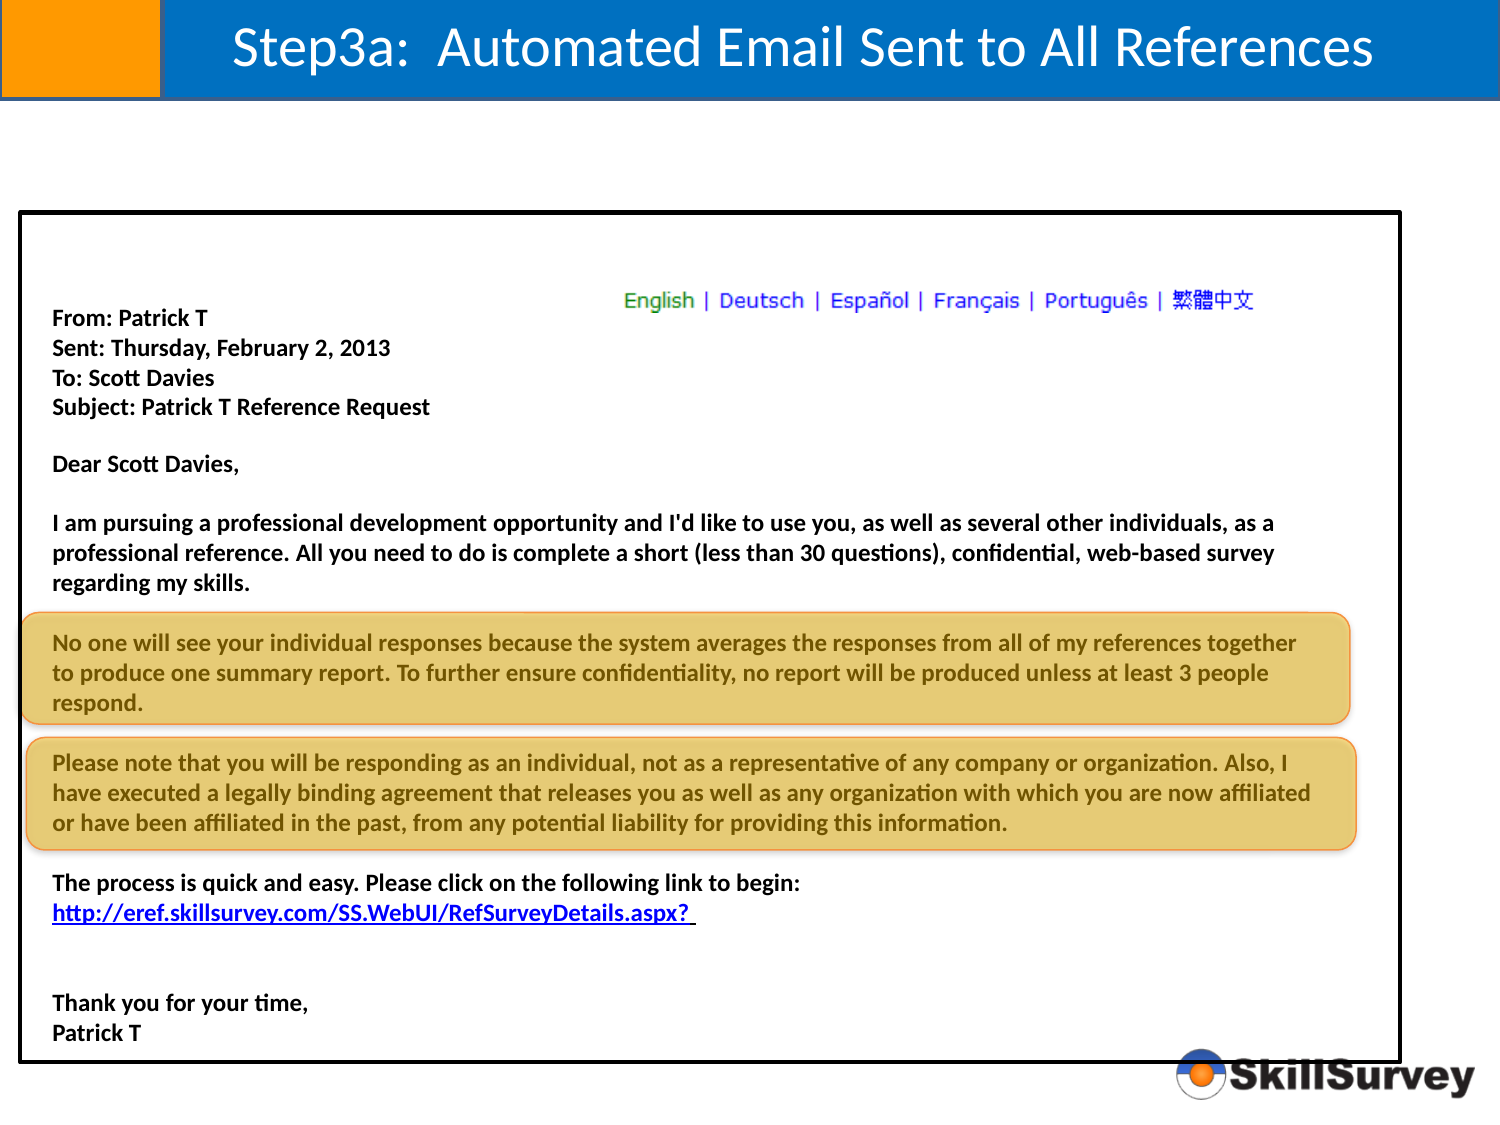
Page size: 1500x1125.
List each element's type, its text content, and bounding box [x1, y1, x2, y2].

picture [612, 287, 1262, 313]
text_box [18, 210, 1402, 1064]
text_box Step3a: Automated Email Sent to All References [94, 0, 1500, 86]
picture [1175, 1048, 1475, 1100]
